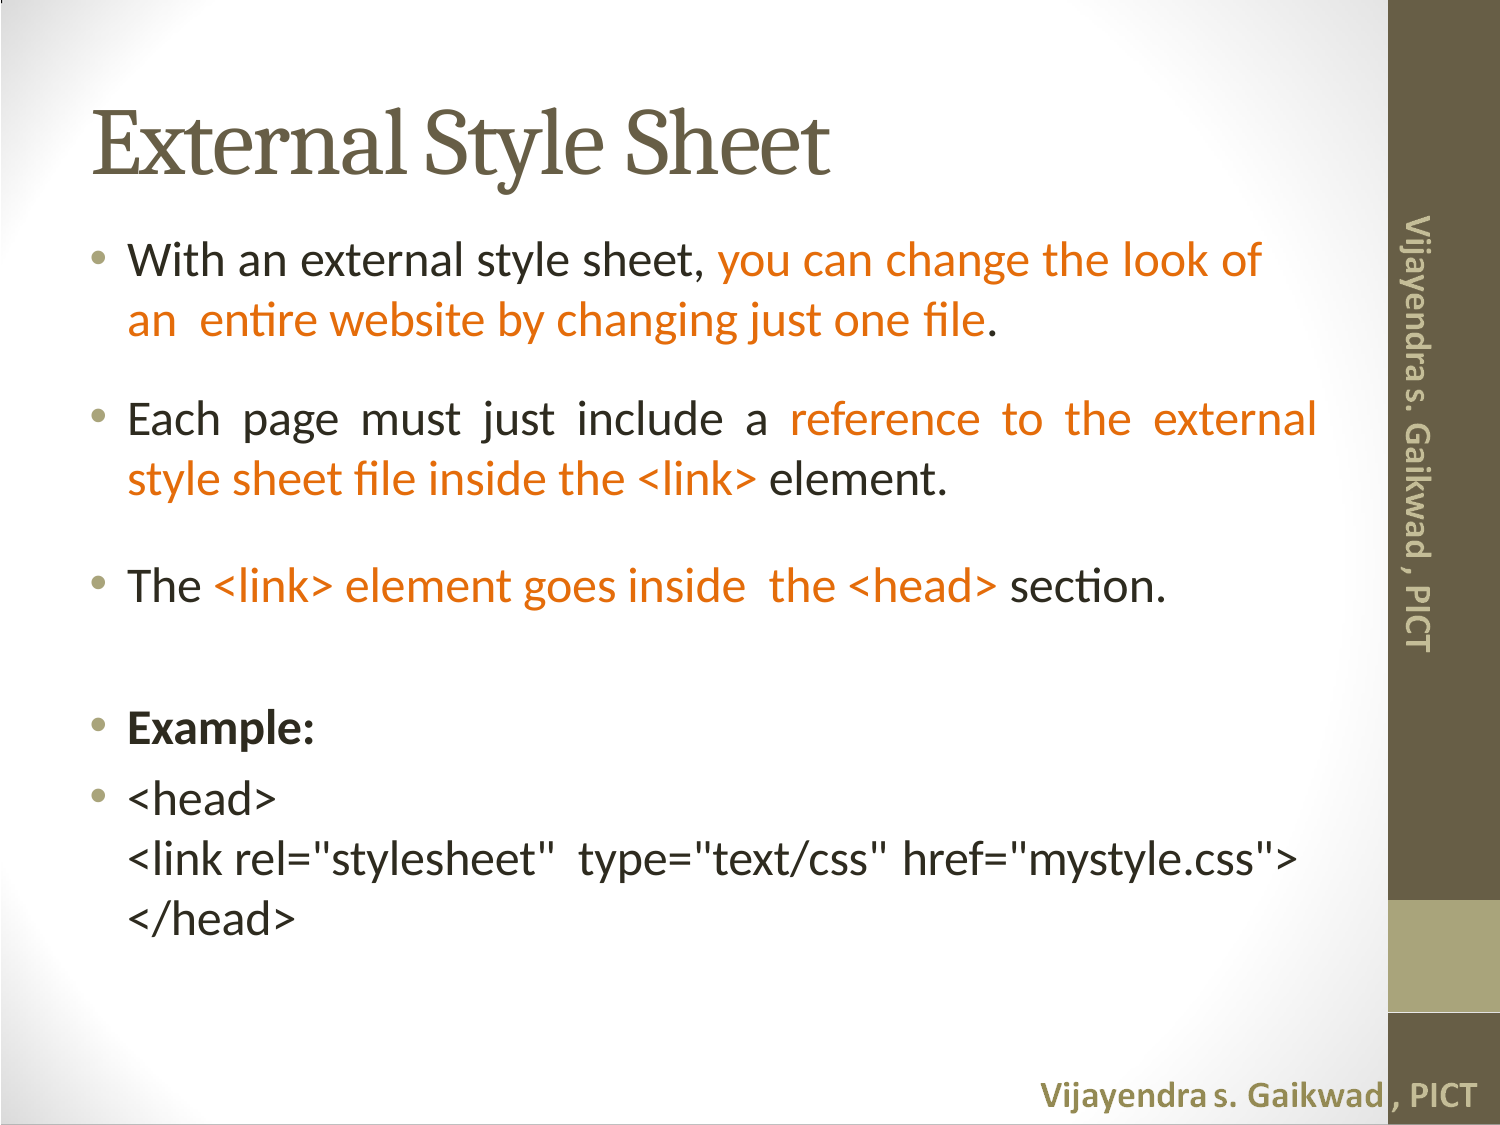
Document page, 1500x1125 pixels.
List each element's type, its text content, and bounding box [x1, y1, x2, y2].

text_box With an external style sheet, you can change the look of an entire website by changing just one file. Each page must just include a reference to the external style sheet file inside the <link> element. The <link> element goes inside the <head> section. Example: <head> <link rel="stylesheet" type="text/css" href="mystyle.css"> </head> [87, 224, 1319, 946]
title External Style Sheet [87, 76, 868, 224]
picture [0, 0, 1500, 1125]
